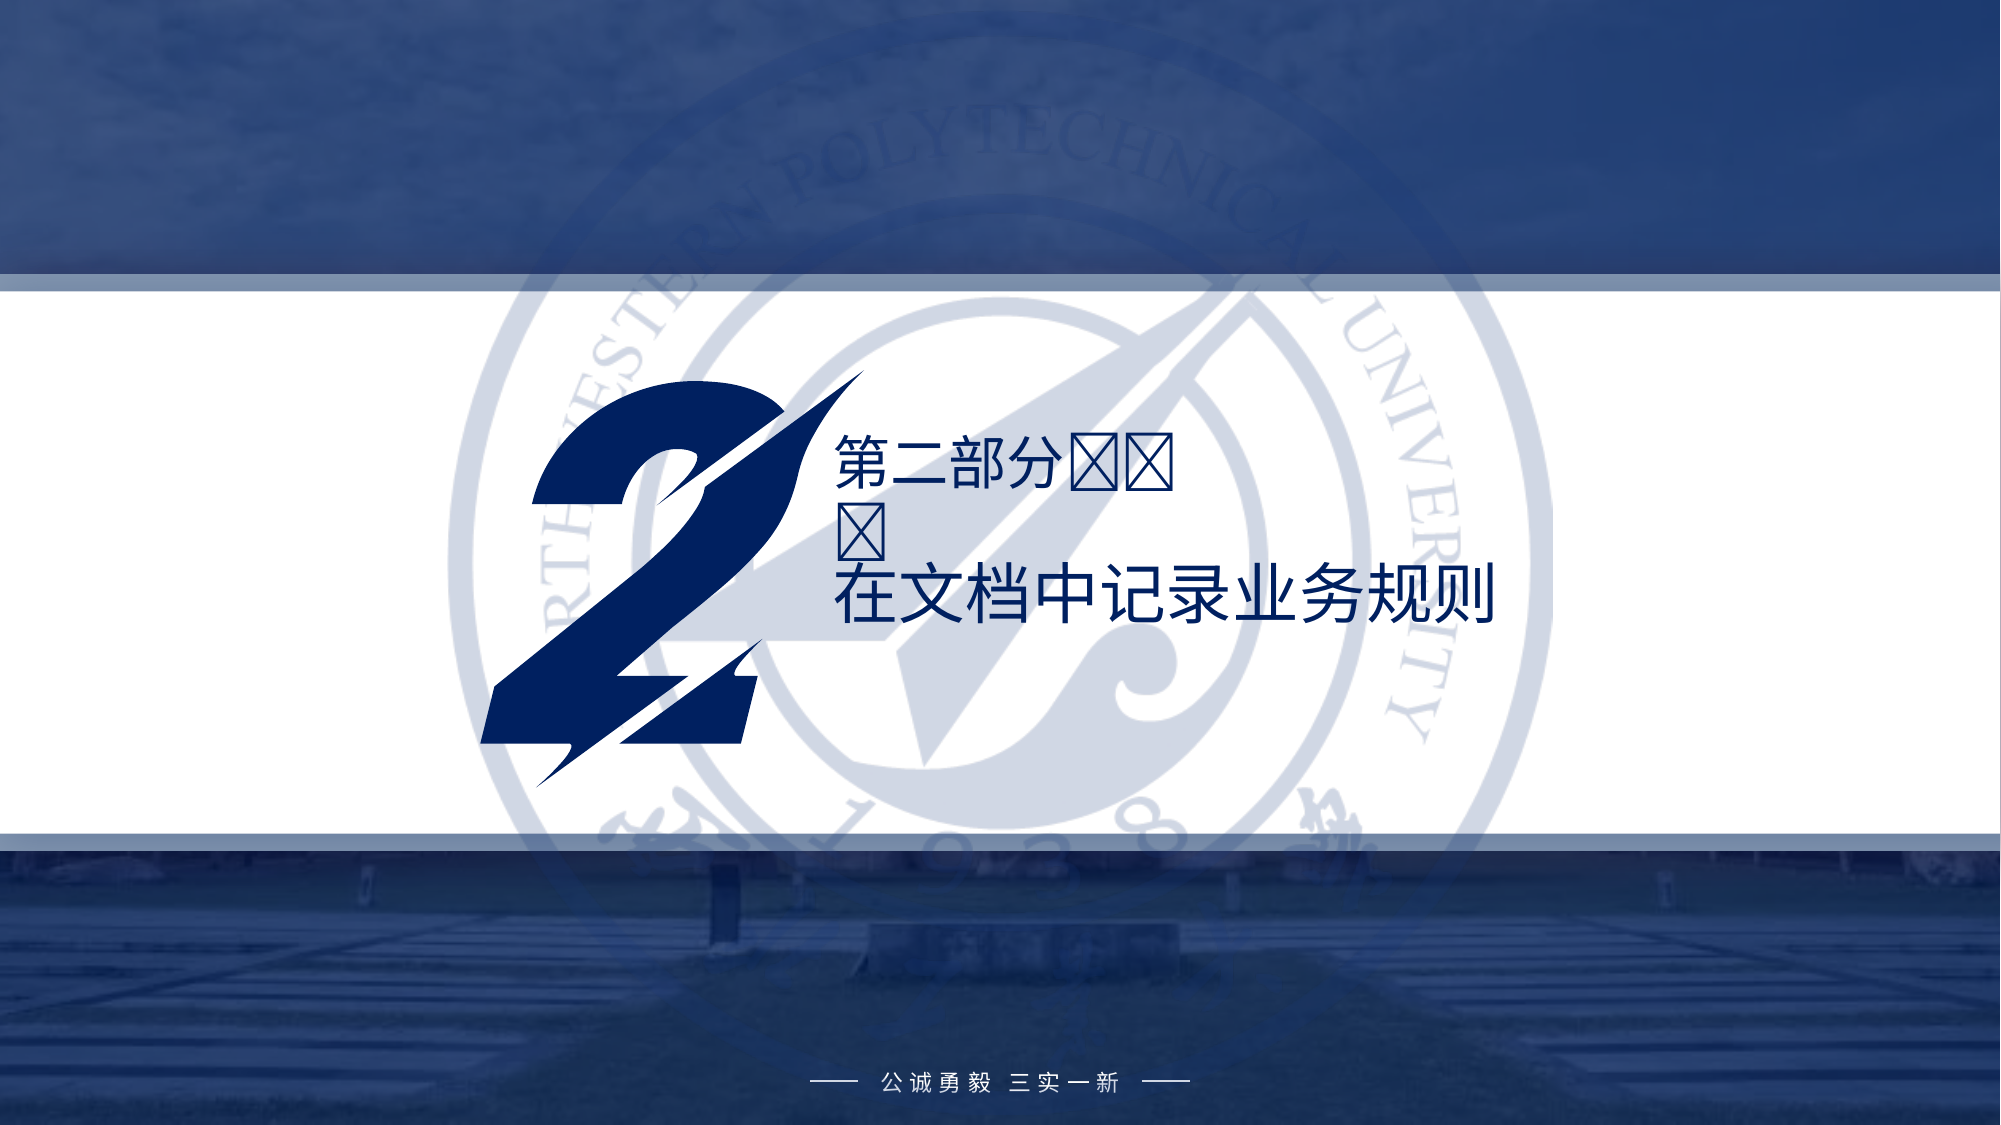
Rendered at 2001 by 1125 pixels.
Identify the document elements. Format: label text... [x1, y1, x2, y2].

text_box [480, 370, 865, 788]
picture [447, 10, 1553, 1115]
text_box 在文档中记录业务规则 [817, 544, 1515, 640]
text_box 第二部分 [817, 418, 1248, 574]
